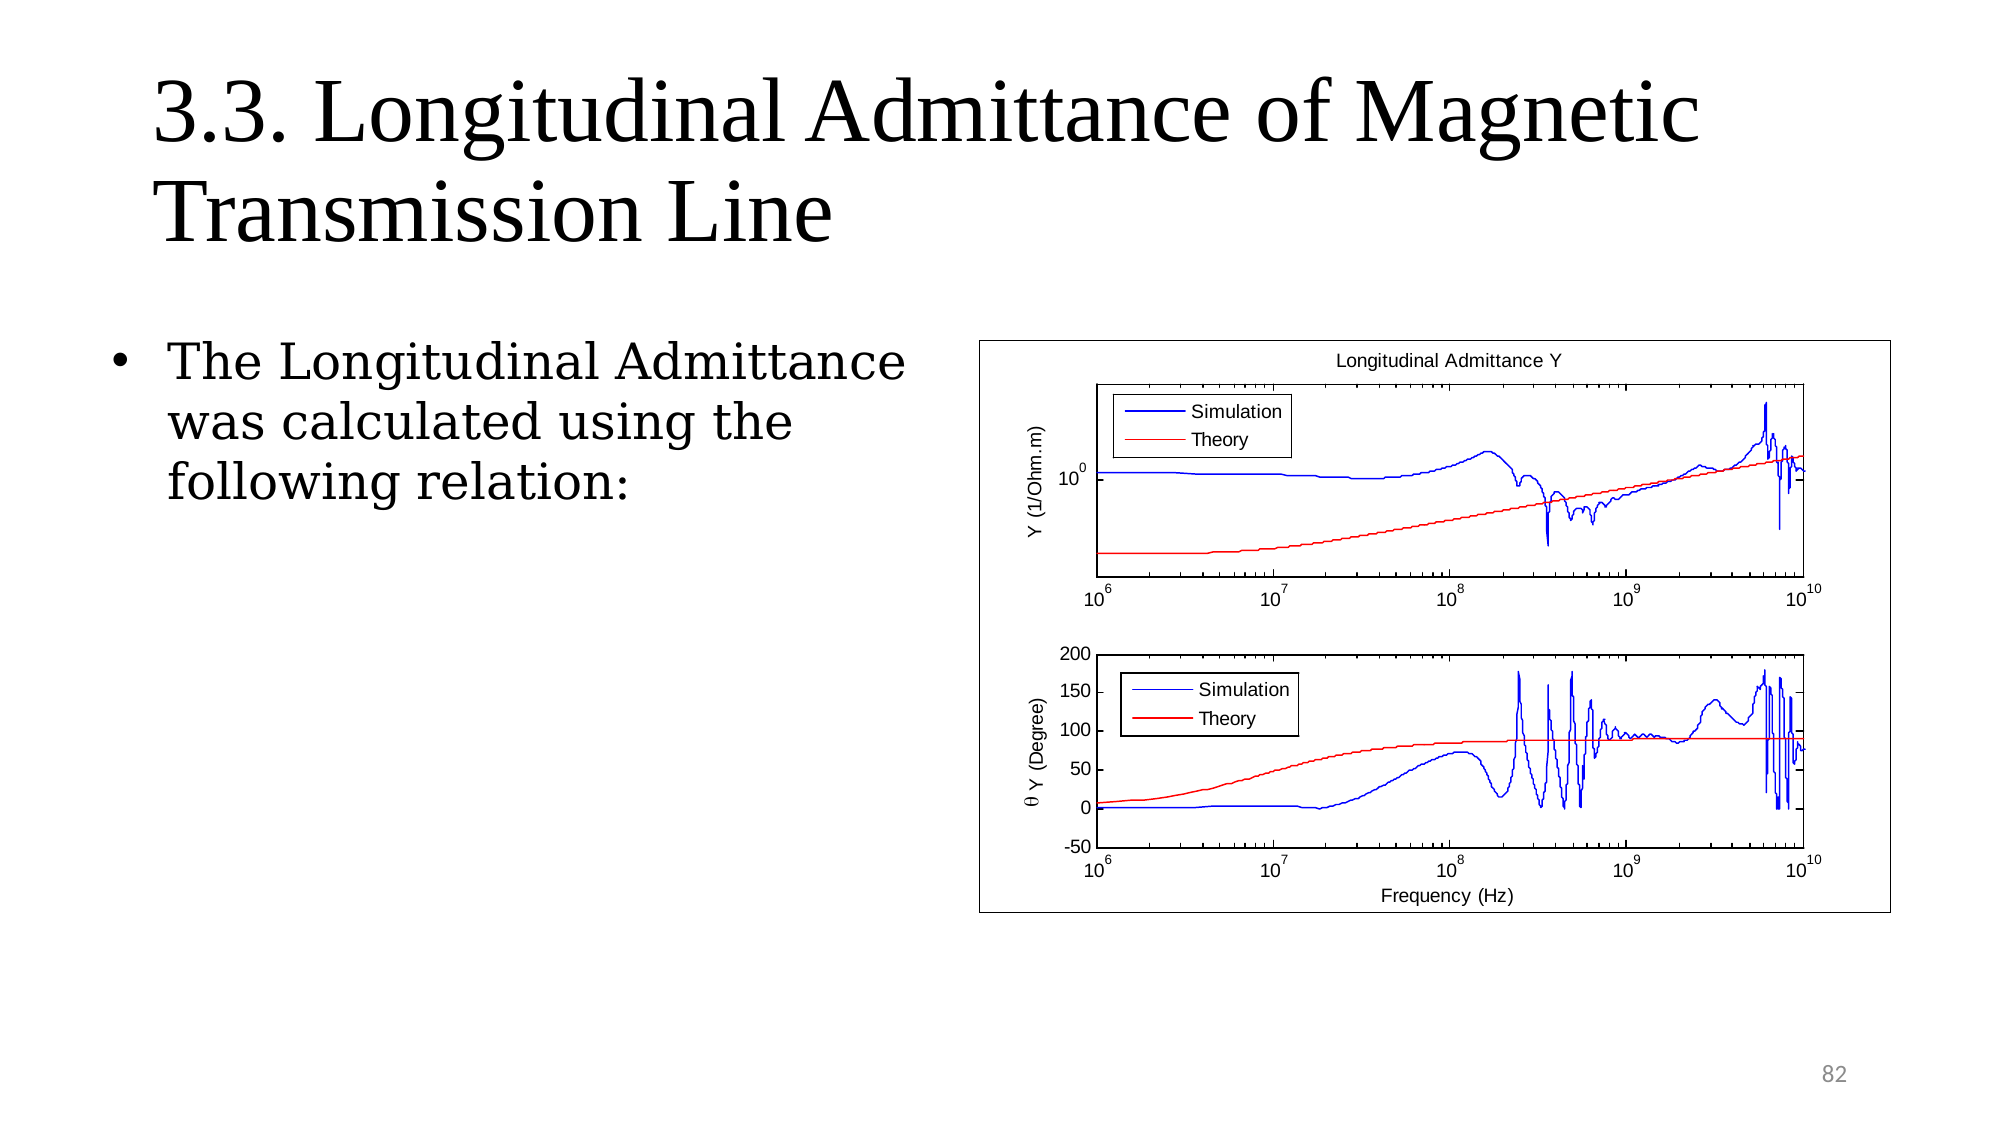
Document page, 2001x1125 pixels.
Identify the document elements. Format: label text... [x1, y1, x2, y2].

title 3.3. Longitudinal Admittance of Magnetic Transmission Line [137, 53, 1863, 271]
slide_number 82 [1412, 1042, 1863, 1103]
picture [978, 340, 1891, 913]
